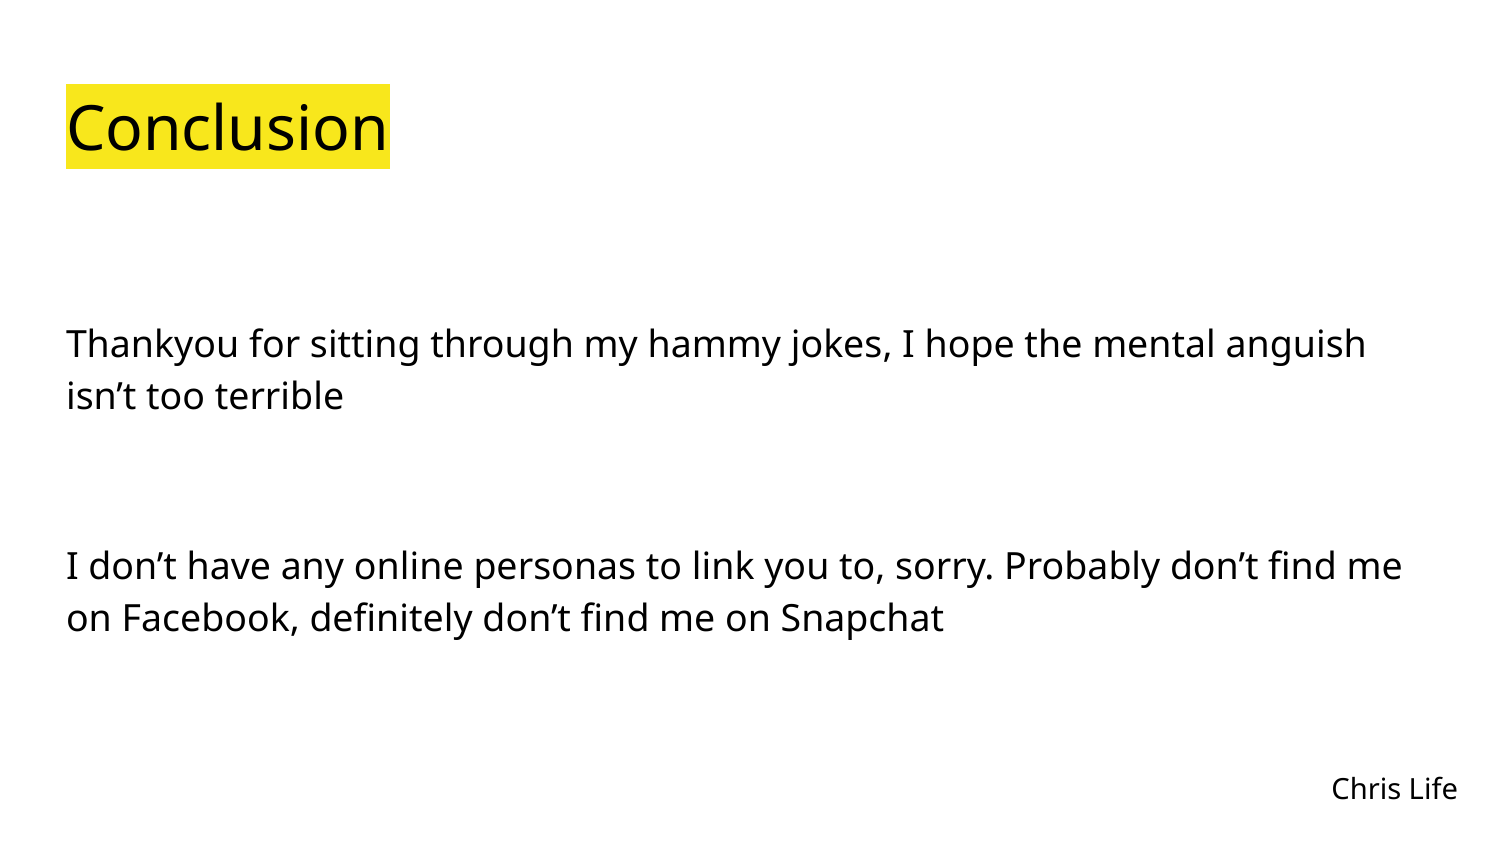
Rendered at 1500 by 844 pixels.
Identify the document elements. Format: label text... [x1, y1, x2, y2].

list Thankyou for sitting through my hammy jokes, I hope the mental anguish isn’t too terrible I don’t have any online personas to link you to, sorry. Probably don’t find me on Facebook, definitely don’t find me on Snapchat [51, 202, 1449, 750]
text_box Chris Life [1316, 755, 1479, 821]
title Conclusion [51, 72, 1449, 167]
